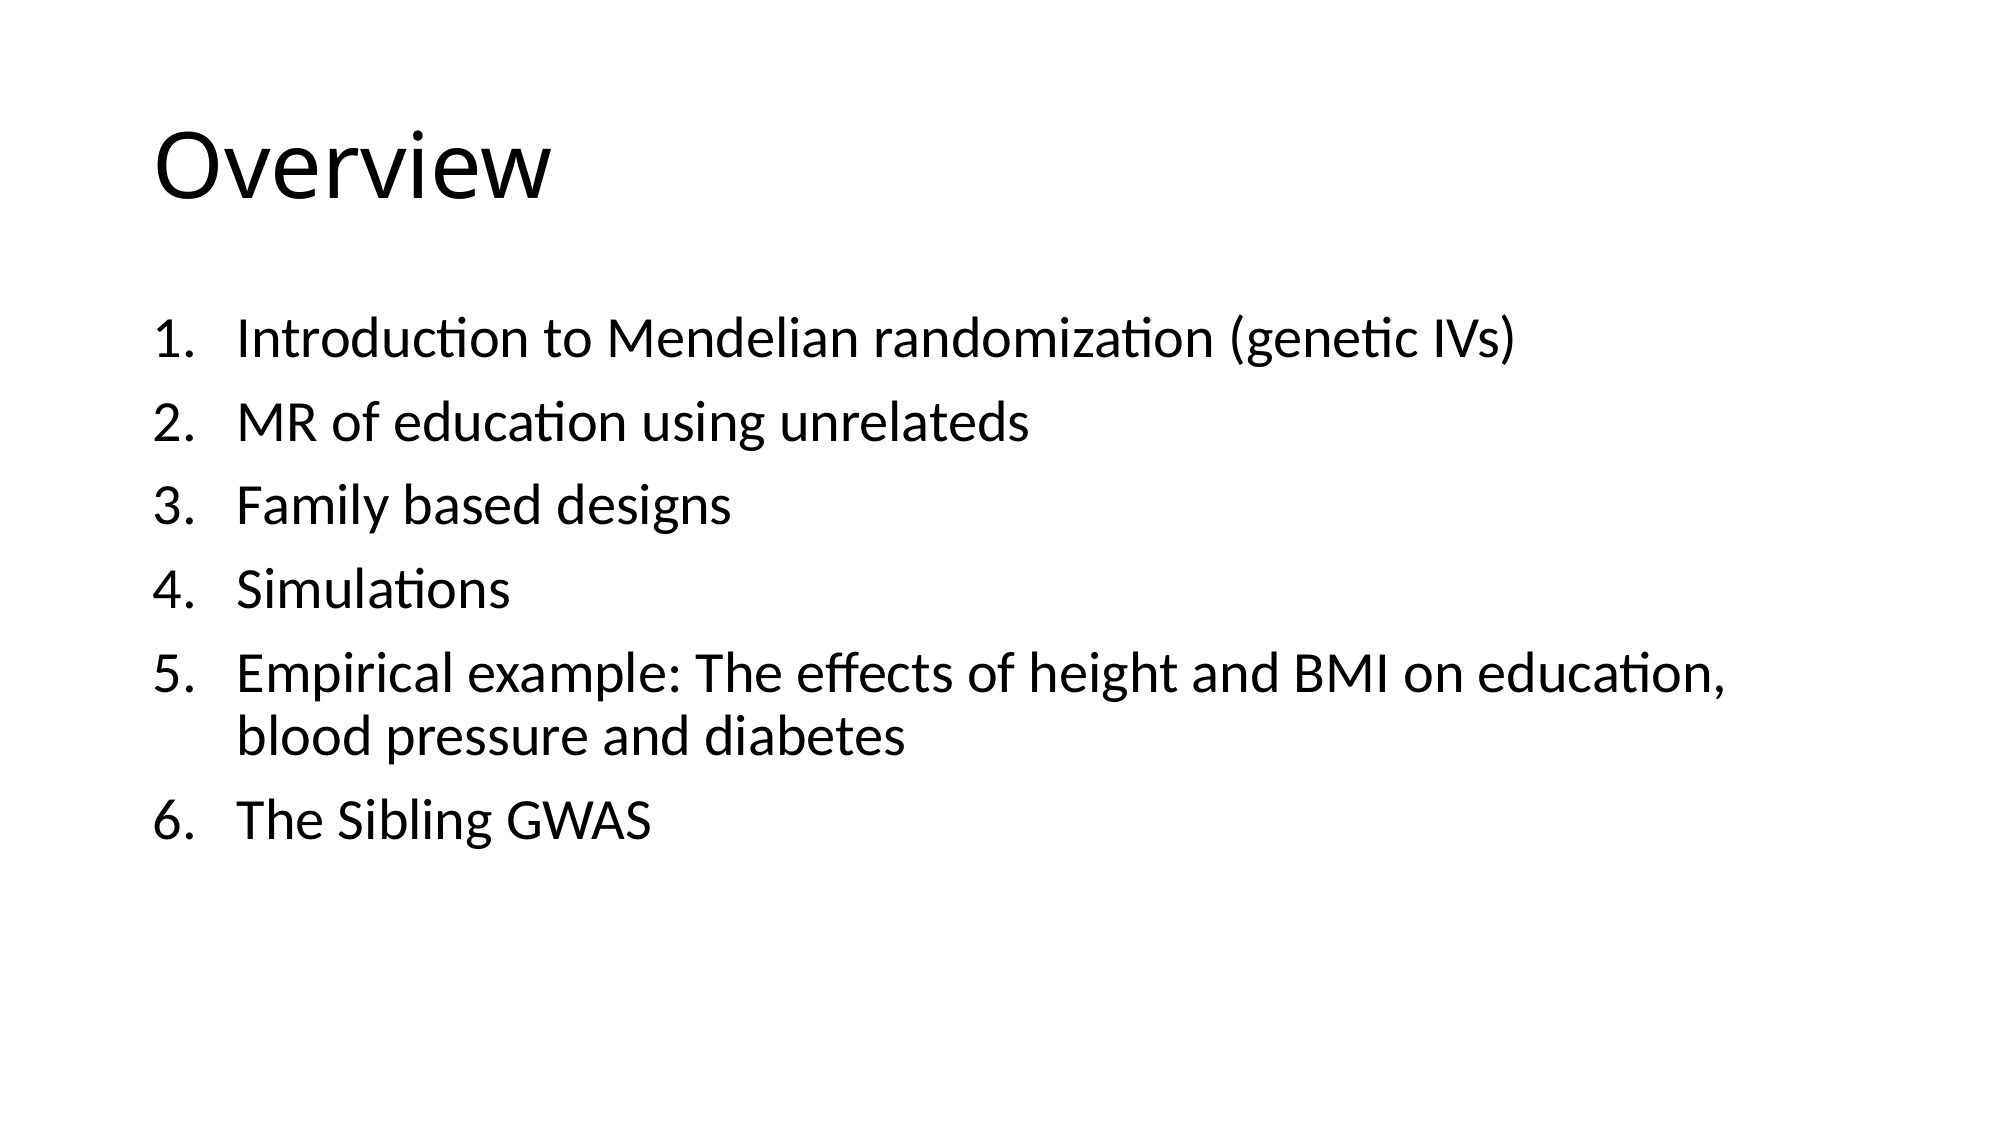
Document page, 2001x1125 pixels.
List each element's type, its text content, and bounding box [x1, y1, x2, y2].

list Introduction to Mendelian randomization (genetic IVs) MR of education using unrelateds Family based designs Simulations Empirical example: The effects of height and BMI on education, blood pressure and diabetes The Sibling GWAS [137, 299, 1863, 1014]
title Overview [137, 59, 1863, 278]
